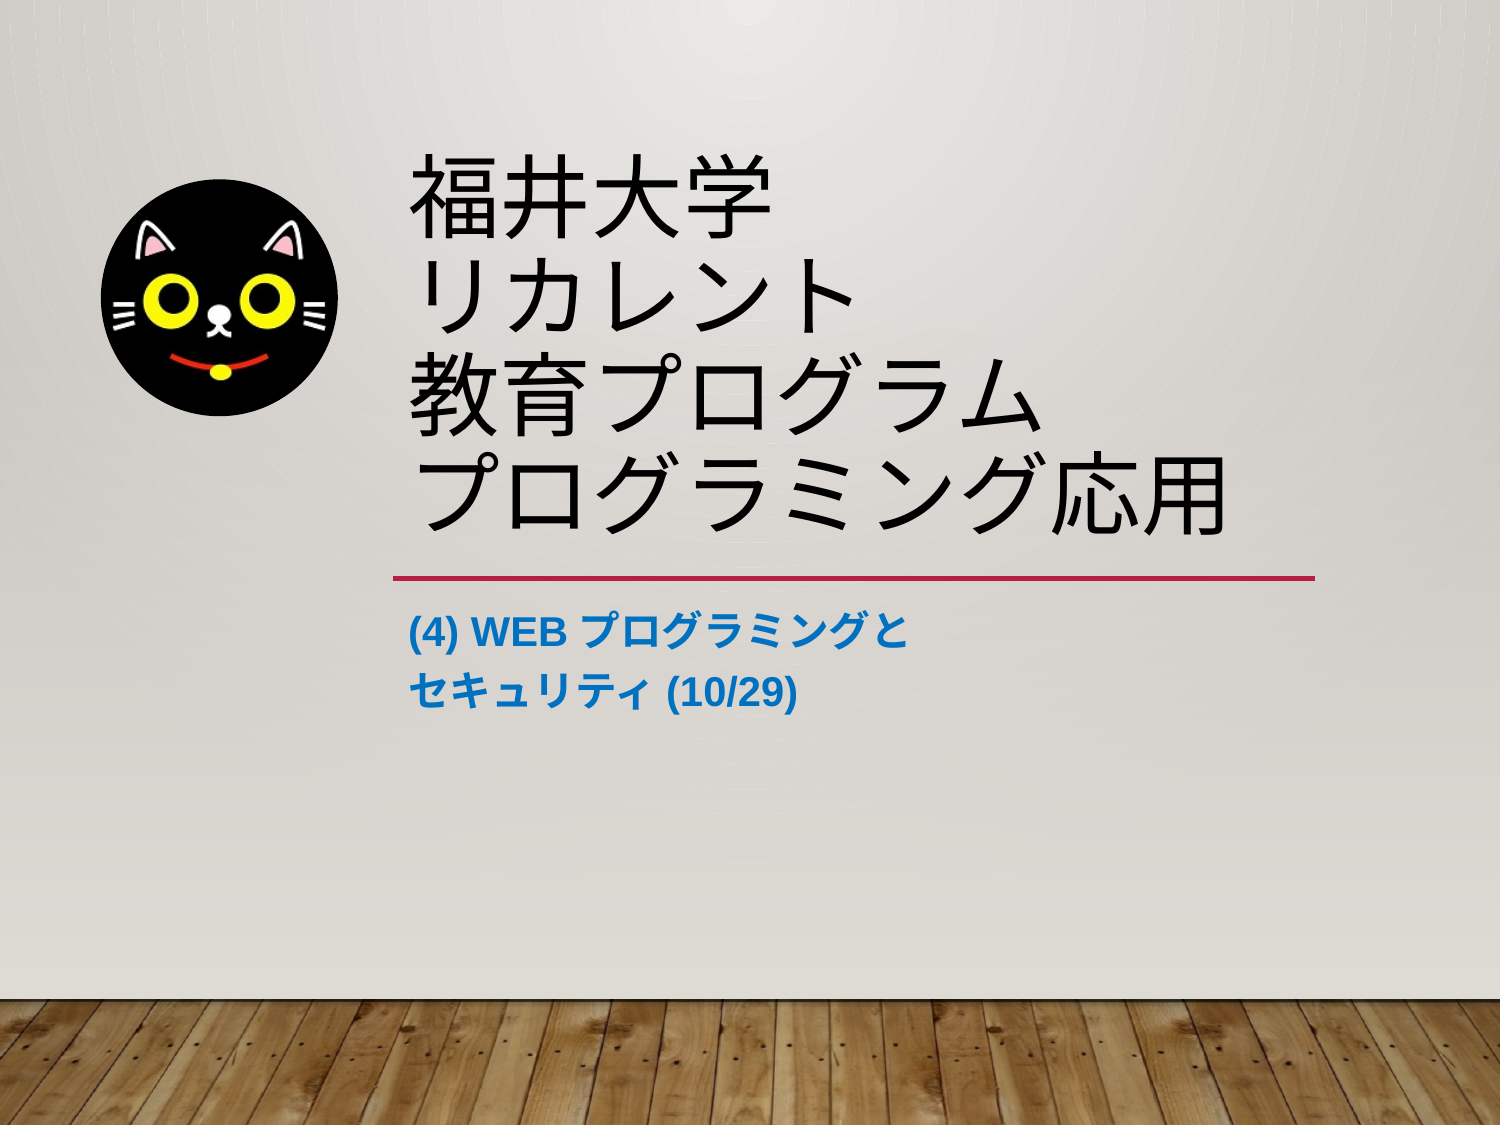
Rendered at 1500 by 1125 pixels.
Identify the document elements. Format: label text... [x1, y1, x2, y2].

text_box [99, 177, 340, 418]
picture [0, 999, 1500, 1125]
title 福井大学 リカレント 教育プログラム プログラミング応用 [393, 131, 1315, 549]
subtitle (4) Webプログラミングと セキュリティ(10/29) [393, 579, 1315, 740]
